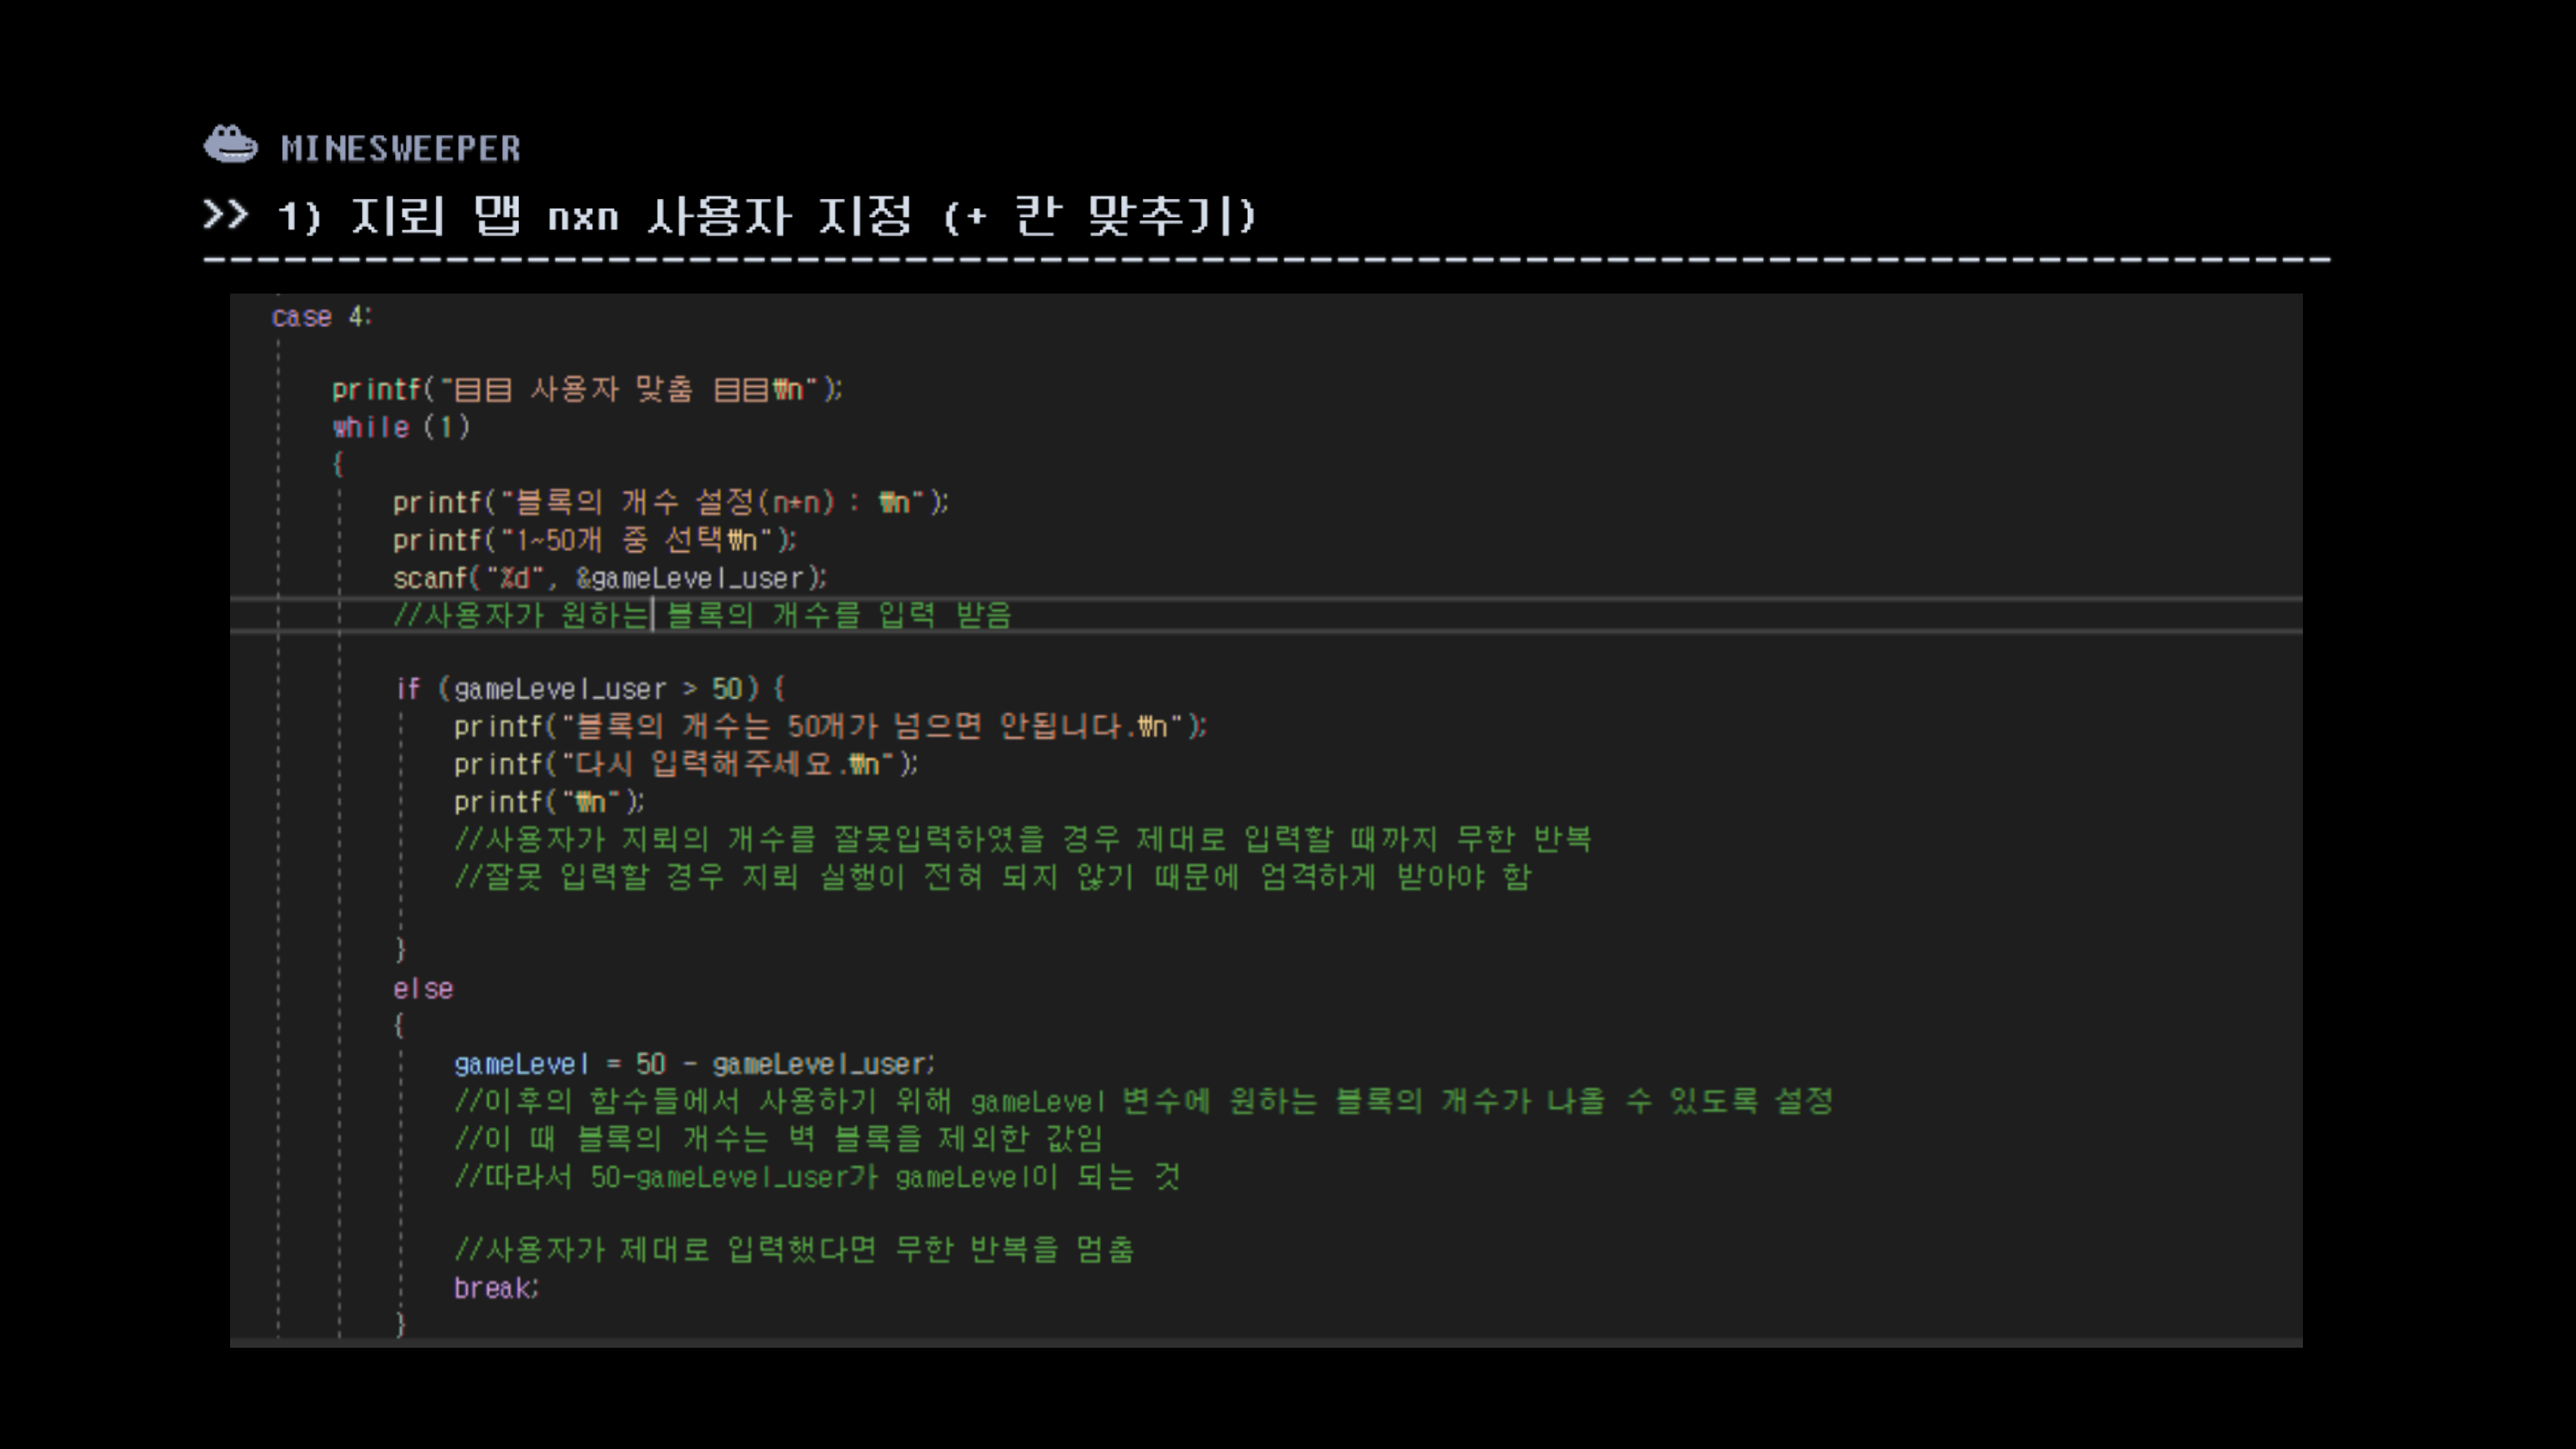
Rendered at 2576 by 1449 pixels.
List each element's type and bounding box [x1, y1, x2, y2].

text_box [230, 294, 2303, 1349]
picture [153, 111, 2476, 409]
text_box [202, 123, 260, 133]
